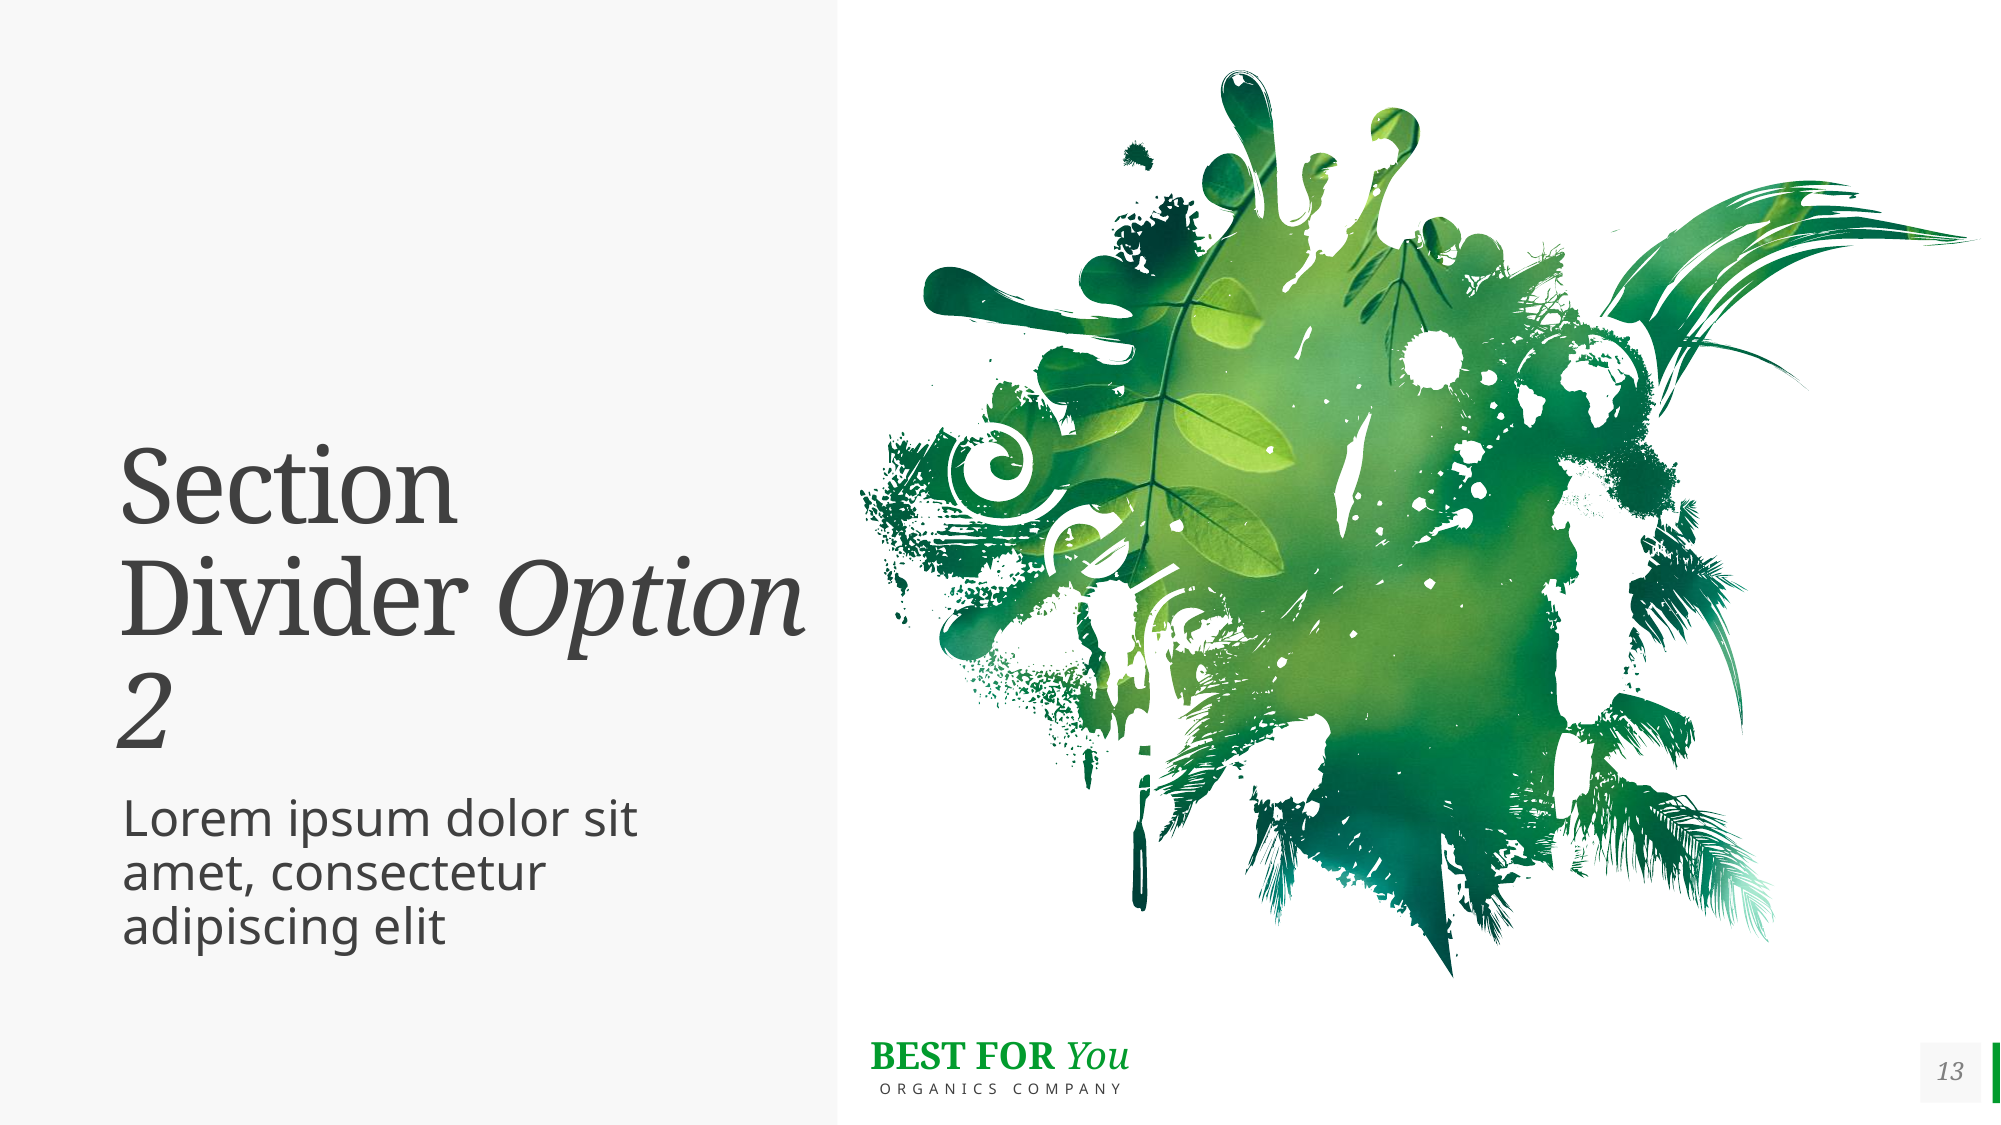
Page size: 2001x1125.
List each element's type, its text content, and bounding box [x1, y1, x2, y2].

slide_number 13 [1920, 1042, 1982, 1103]
picture [860, 70, 1982, 979]
title Section Divider Option 2 [0, 0, 838, 1125]
subtitle Lorem ipsum dolor sit amet, consectetur adipiscing elit [123, 793, 720, 957]
